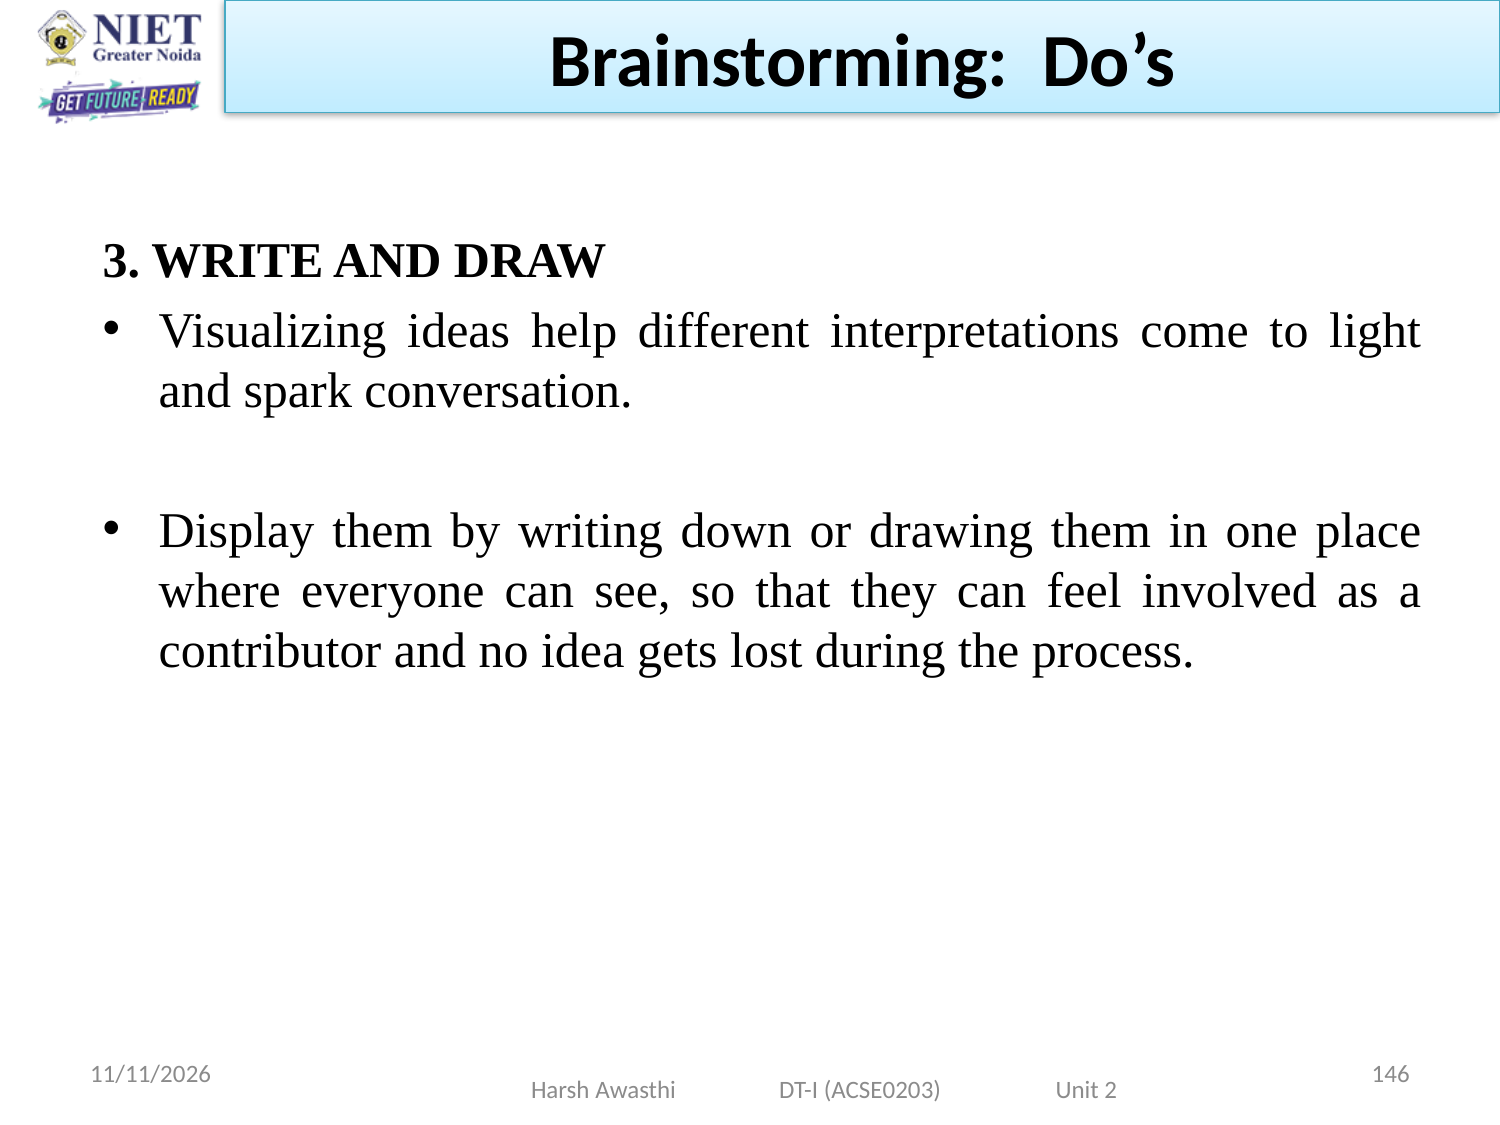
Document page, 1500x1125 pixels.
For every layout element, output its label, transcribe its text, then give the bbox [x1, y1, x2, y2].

footer Harsh Awasthi DT-I (ACSE0203) Unit 2 [425, 1074, 1238, 1103]
list 3. WRITE AND DRAW Visualizing ideas help different interpretations come to light and spark conversation. Display them by writing down or drawing them in one place where everyone can see, so that they can feel involved as a contributor and no idea gets lost during the process. [87, 149, 1438, 1063]
slide_number 146 [1262, 1042, 1425, 1103]
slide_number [75, 1042, 425, 1103]
picture [0, 0, 238, 135]
text_box Brainstorming: Do’s [238, 0, 1500, 113]
